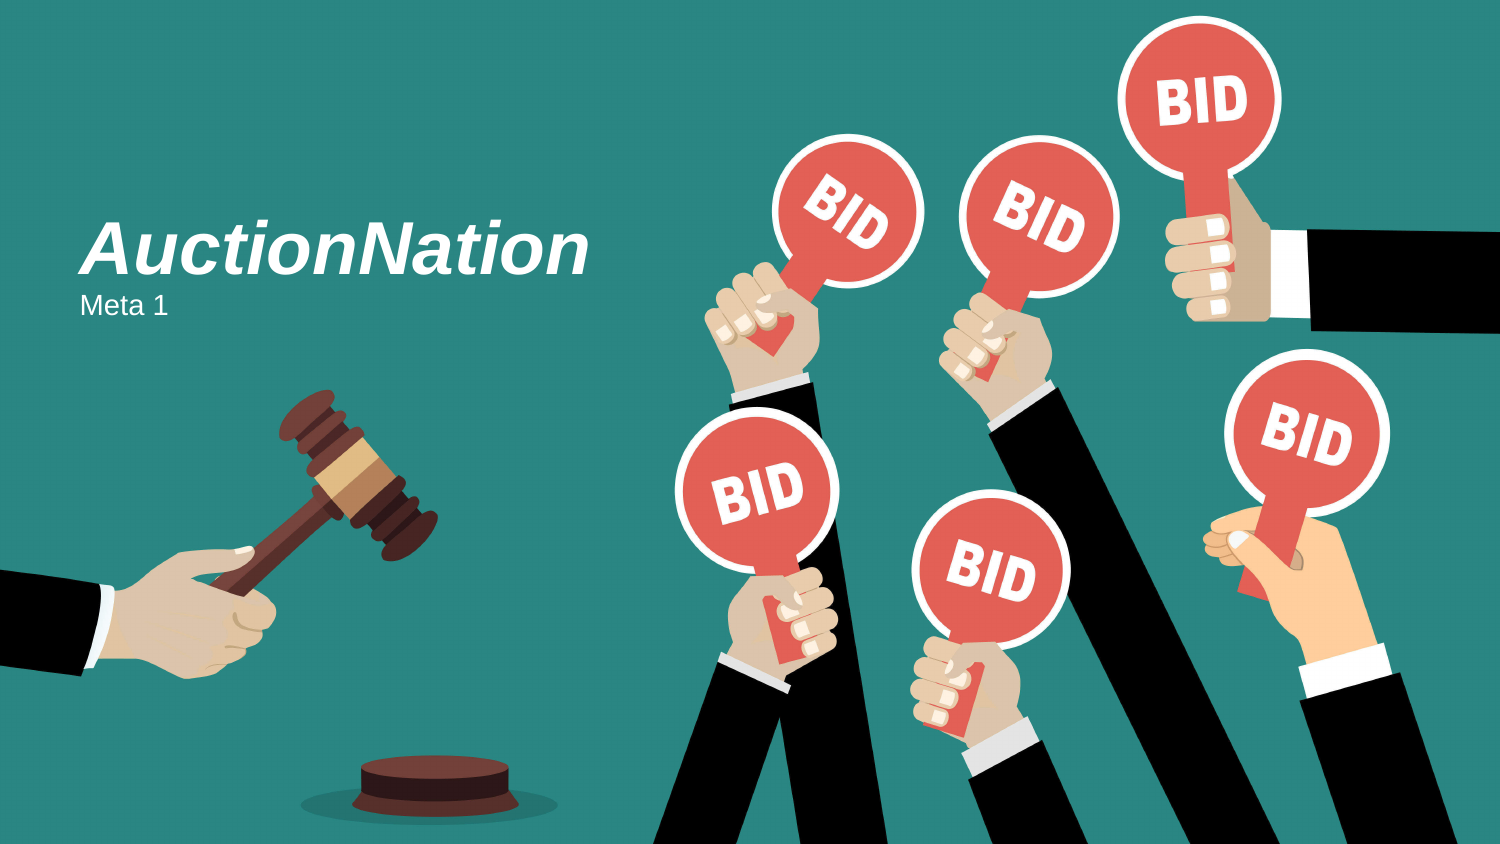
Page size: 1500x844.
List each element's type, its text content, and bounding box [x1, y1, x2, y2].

list Meta 1 [64, 256, 727, 351]
picture [0, 0, 1500, 844]
list AuctionNation [64, 150, 727, 256]
